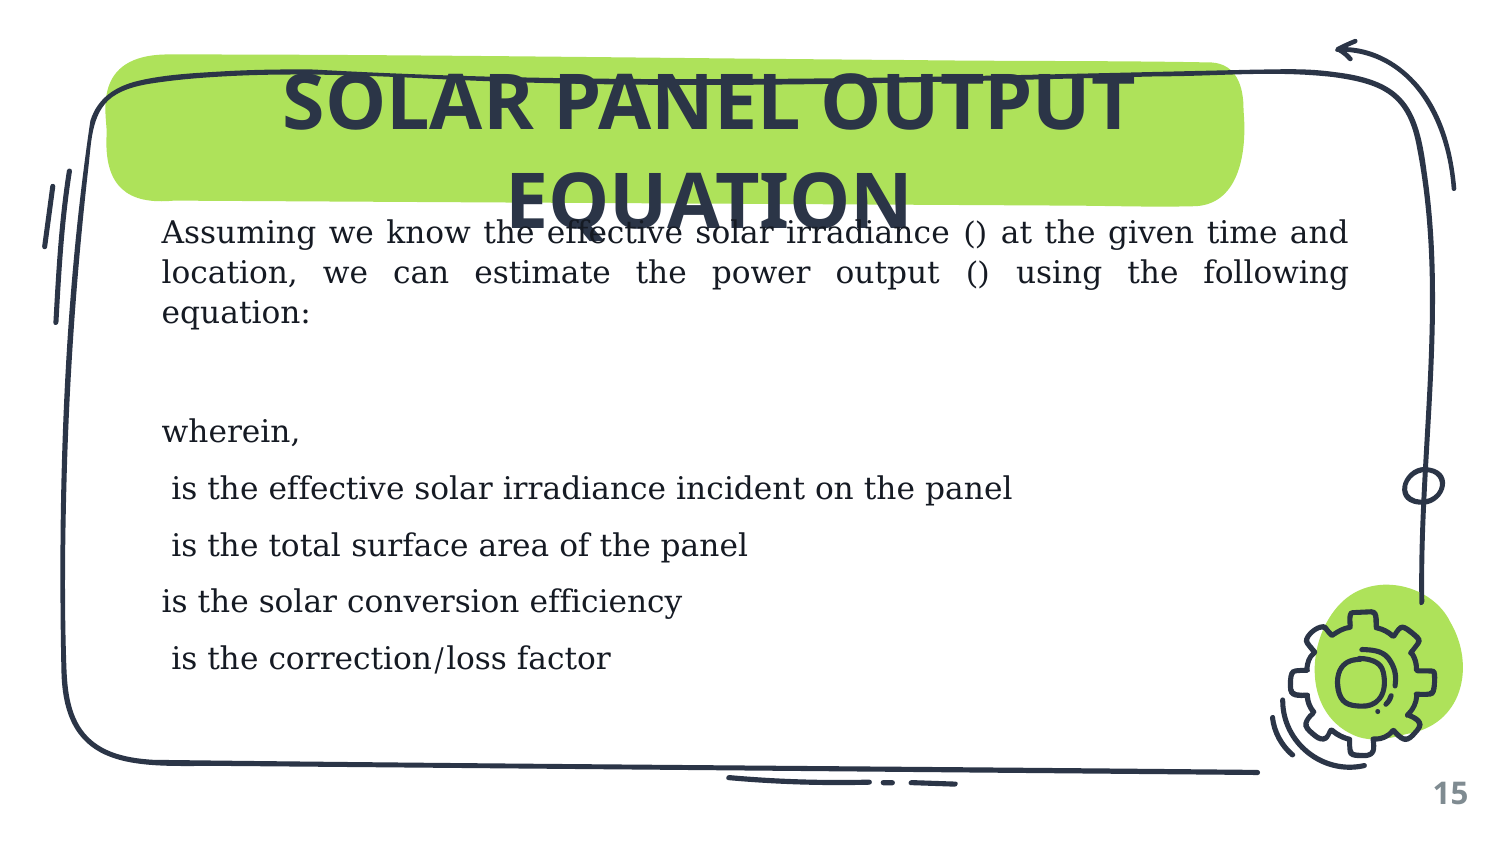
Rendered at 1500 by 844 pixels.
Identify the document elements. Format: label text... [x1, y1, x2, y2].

text_box [1287, 609, 1438, 759]
title SOLAR PANEL OUTPUT EQUATION [144, 112, 1200, 178]
text_box [1269, 715, 1296, 758]
text_box [1280, 697, 1367, 770]
slide_number 15 [1378, 769, 1469, 820]
